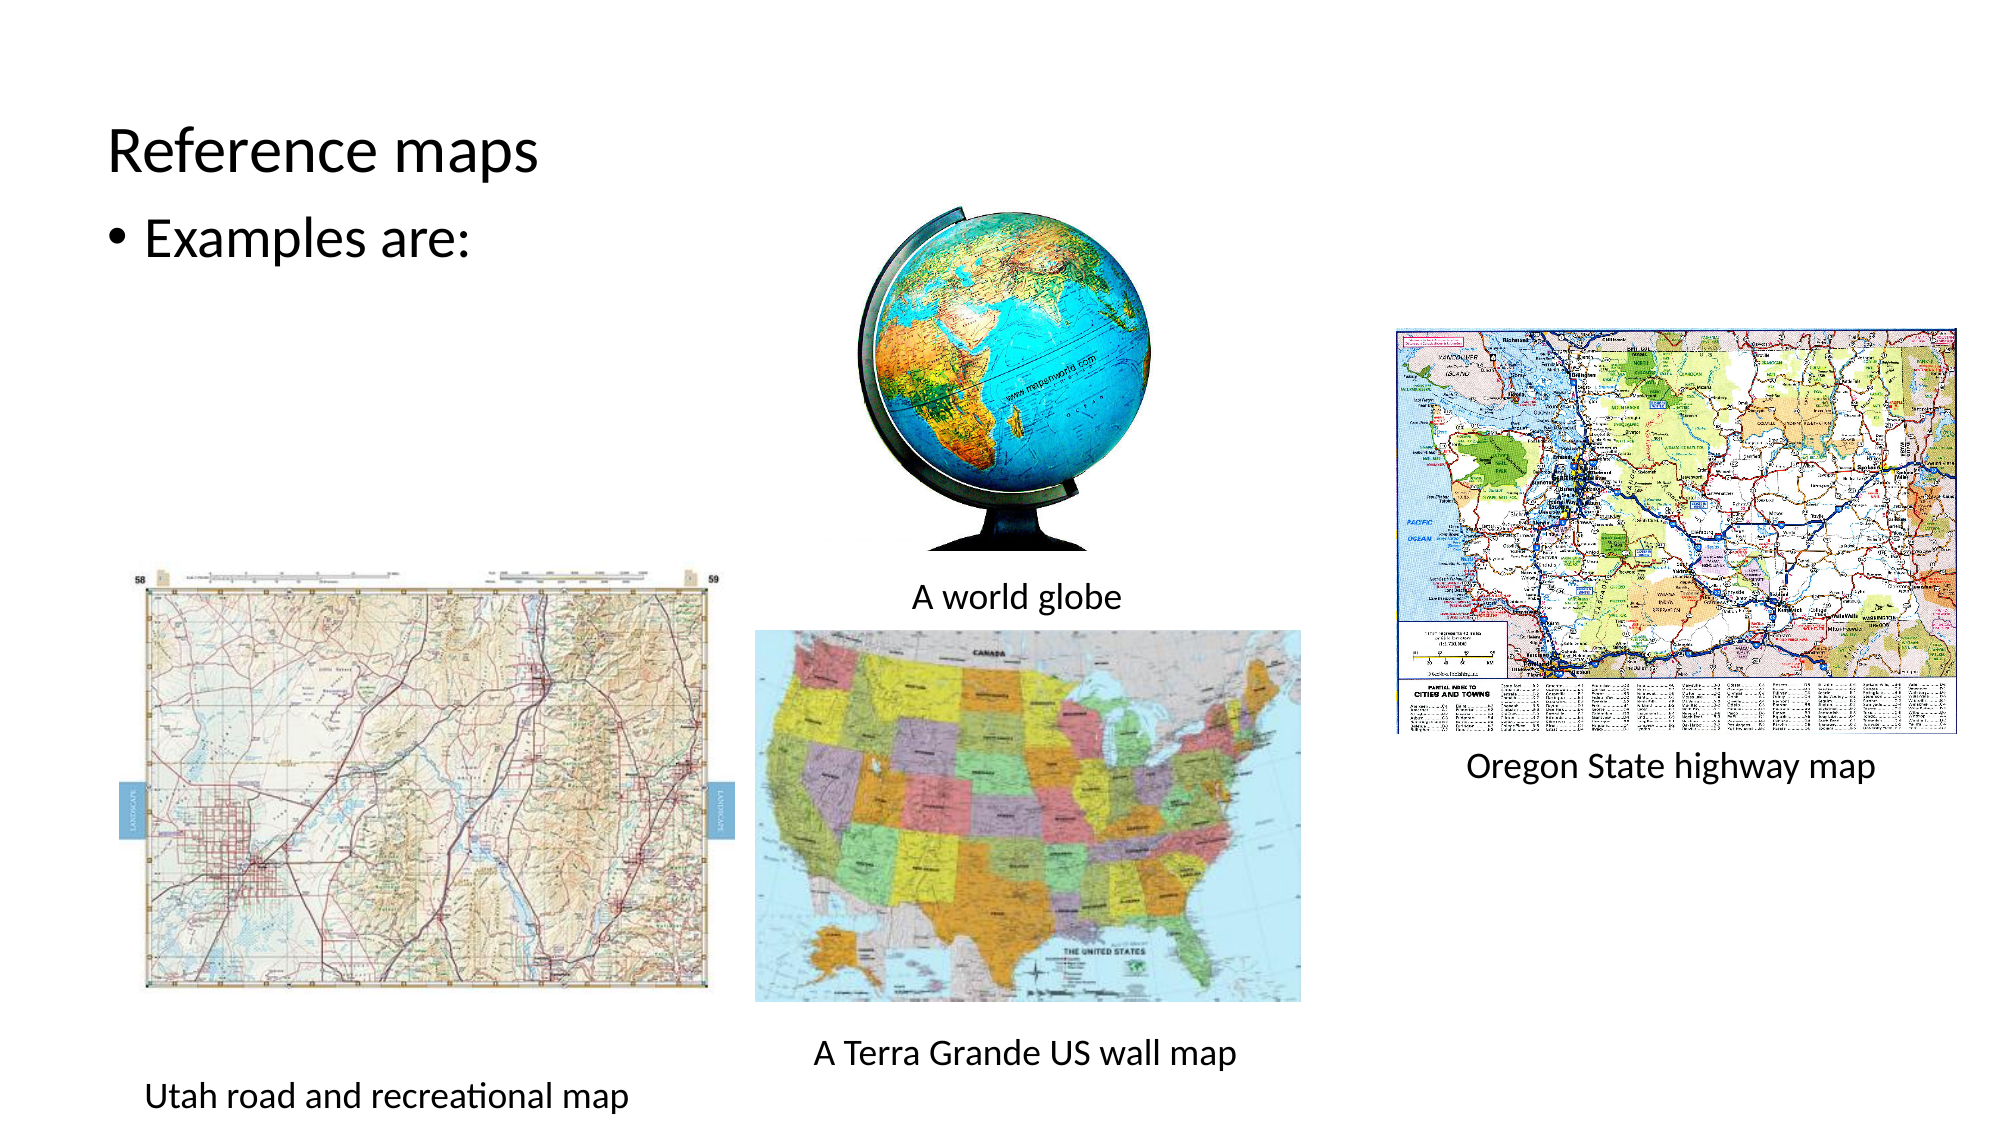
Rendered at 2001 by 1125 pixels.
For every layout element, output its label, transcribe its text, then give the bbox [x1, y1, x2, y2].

picture [818, 203, 1217, 551]
picture [755, 630, 1301, 1002]
picture [119, 561, 735, 1002]
list Reference maps Examples are: [92, 107, 1818, 345]
text_box Oregon State highway map [1451, 734, 1892, 793]
picture [1396, 328, 1957, 734]
text_box A world globe [897, 564, 1138, 625]
text_box Utah road and recreational map [129, 1063, 646, 1124]
text_box A Terra Grande US wall map [798, 1020, 1253, 1081]
